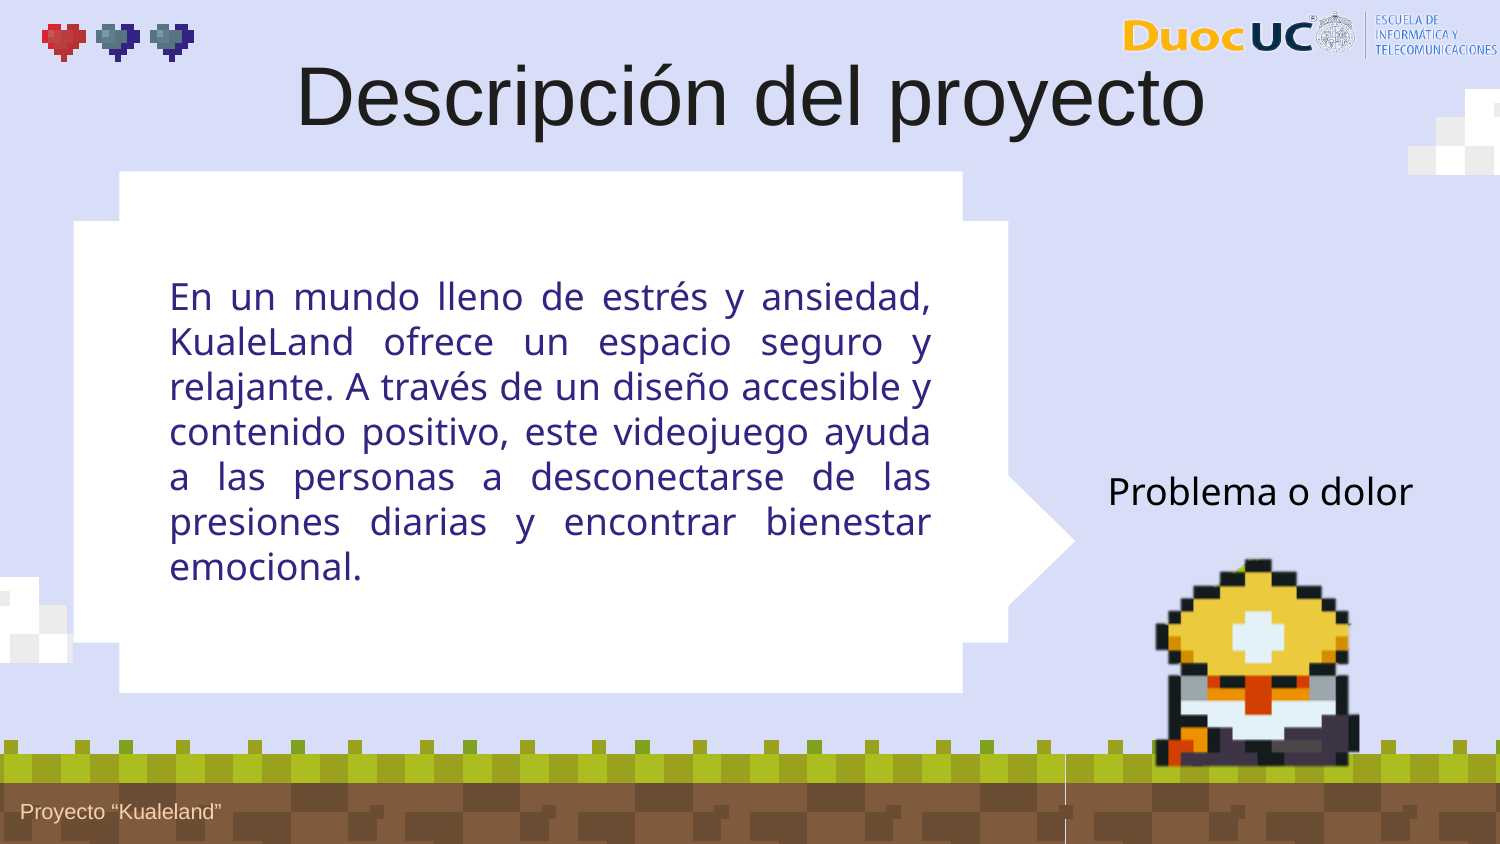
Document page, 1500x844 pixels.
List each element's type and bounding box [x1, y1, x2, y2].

text_box [0, 0, 1500, 835]
